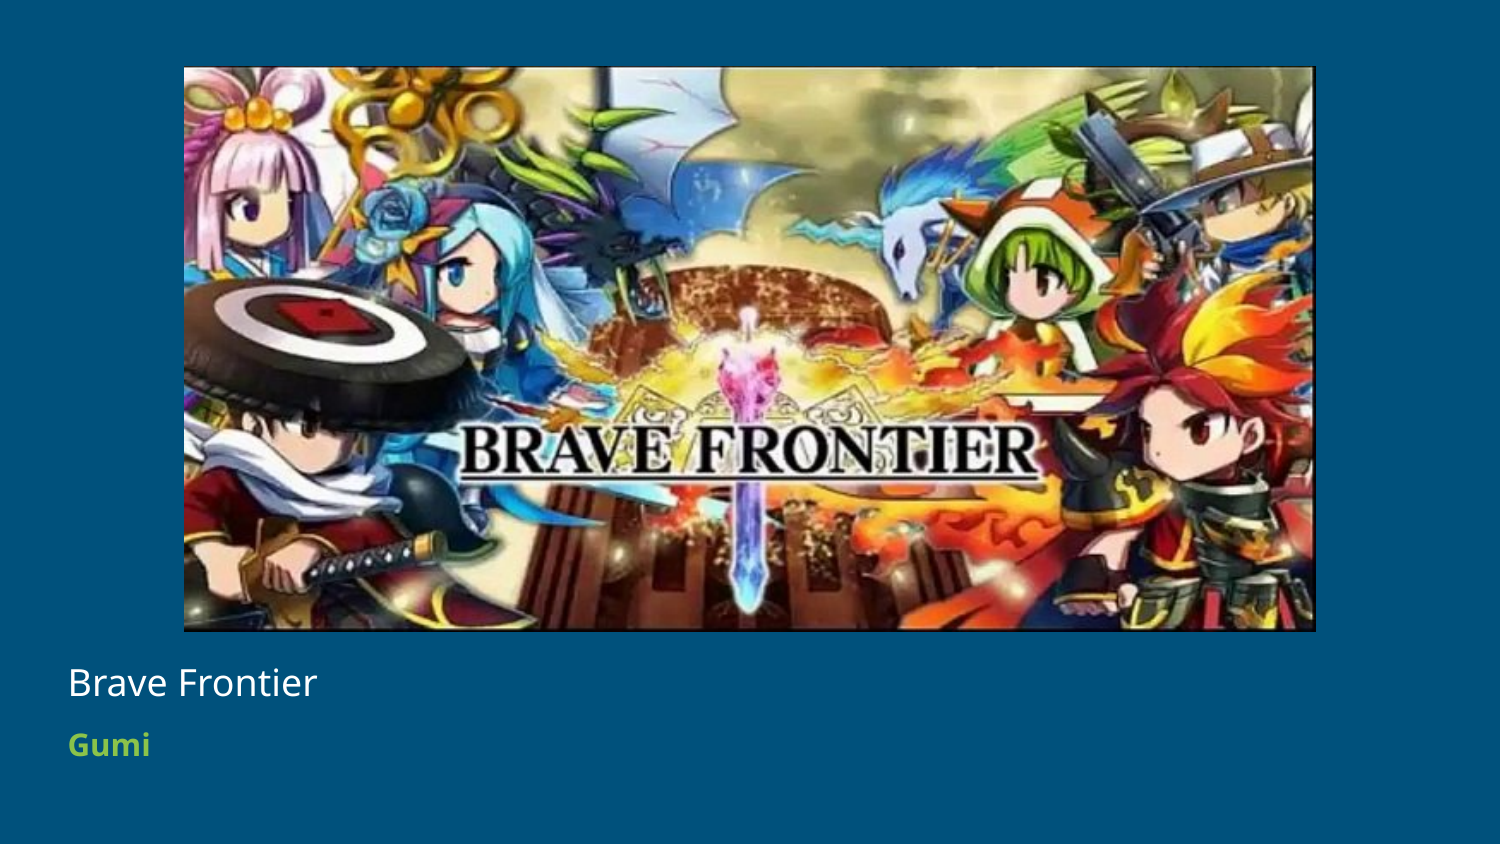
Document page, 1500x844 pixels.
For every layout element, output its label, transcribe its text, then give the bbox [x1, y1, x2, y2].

list Brave Frontier [52, 632, 1037, 694]
picture [185, 67, 1315, 631]
list Gumi [52, 694, 1037, 793]
